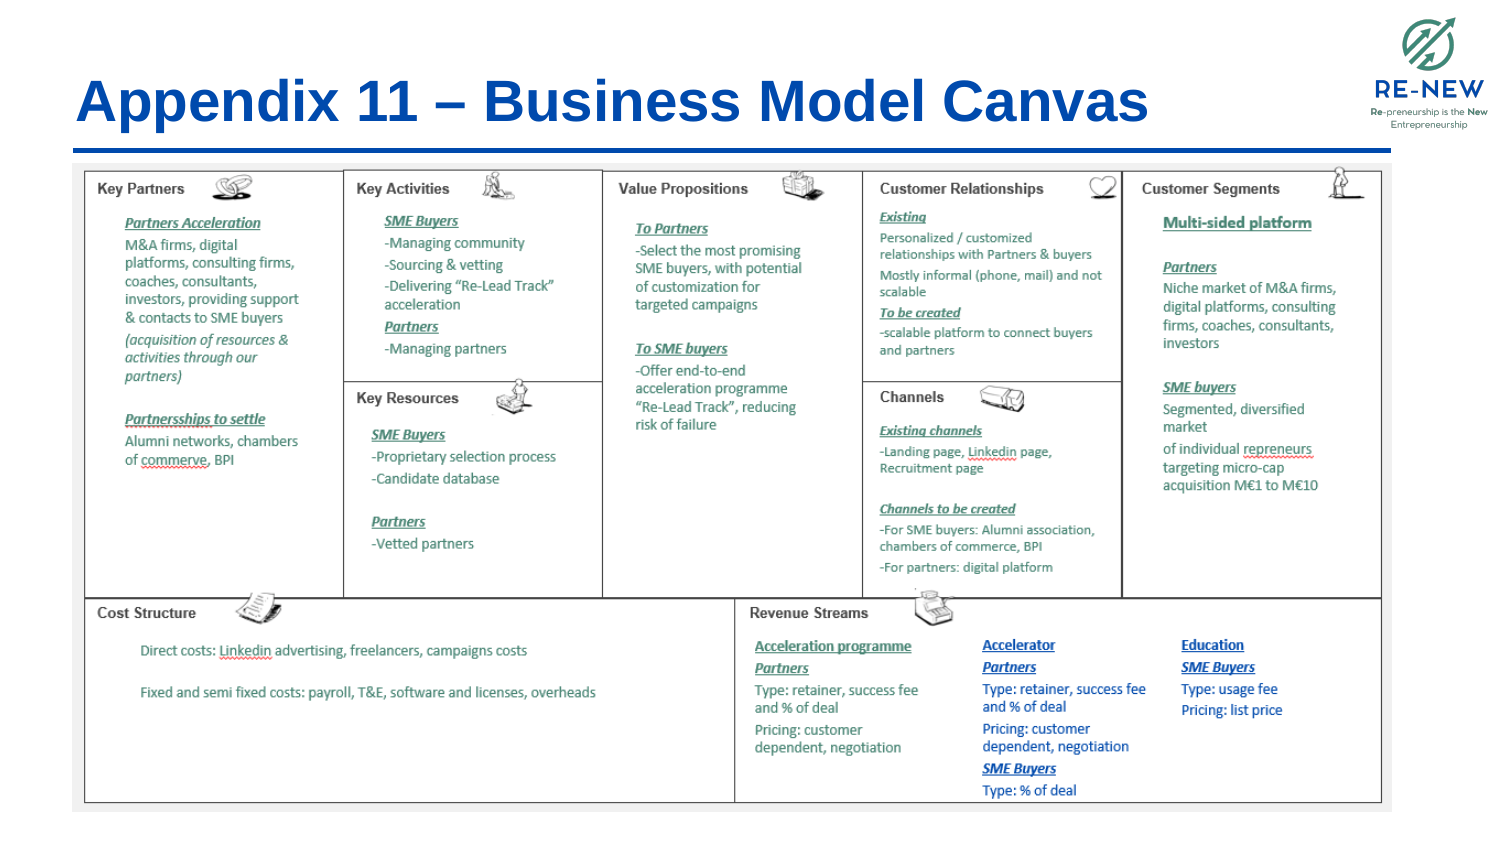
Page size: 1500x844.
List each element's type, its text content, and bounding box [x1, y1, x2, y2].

picture [72, 163, 1392, 812]
picture [1357, 6, 1495, 136]
title Appendix 11 – Business Model Canvas [64, 42, 1358, 164]
